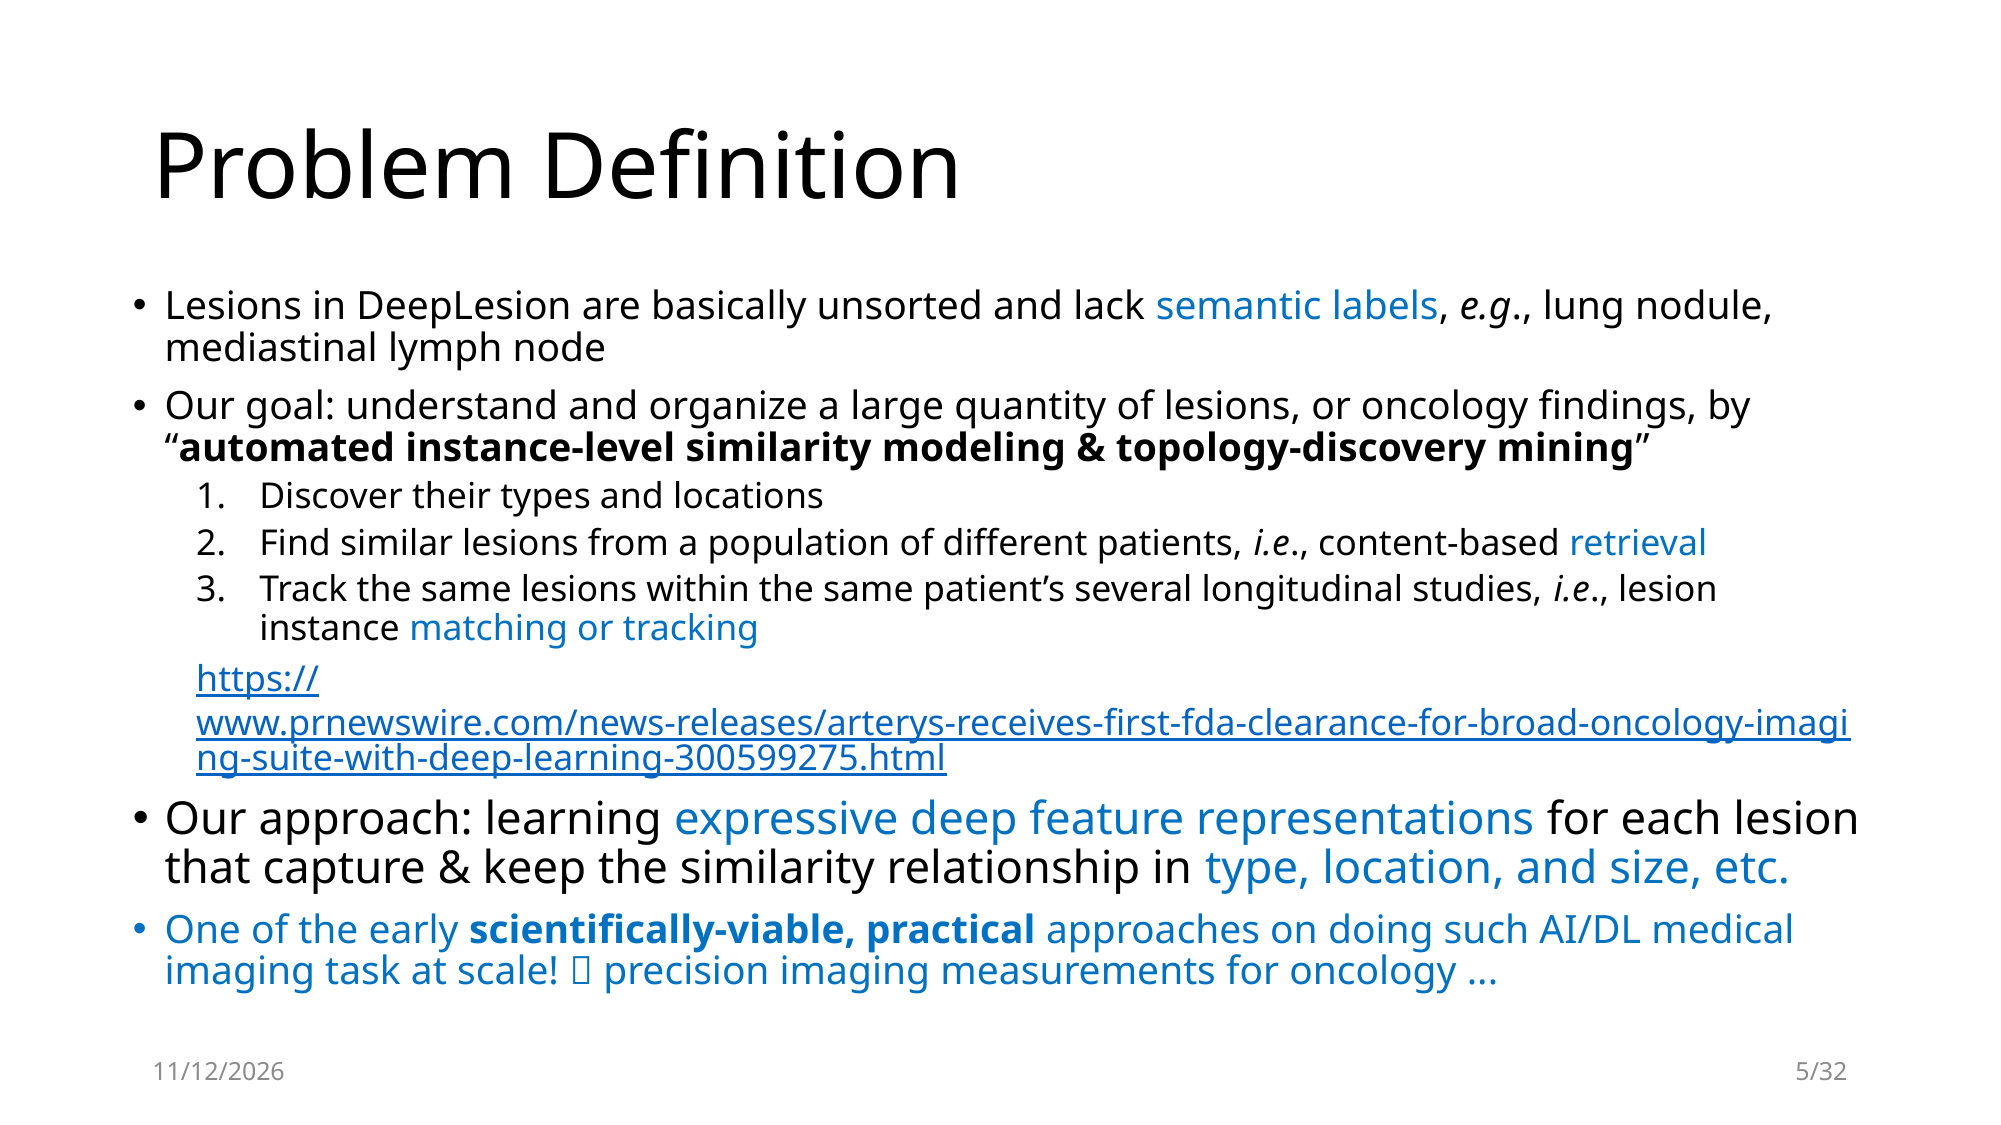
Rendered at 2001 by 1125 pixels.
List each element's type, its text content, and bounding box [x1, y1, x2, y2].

title Problem Definition [137, 59, 1863, 278]
slide_number 5 [1412, 1042, 1863, 1103]
list Lesions in DeepLesion are basically unsorted and lack semantic labels, e.g., lung nodule, mediastinal lymph node Our goal: understand and organize a large quantity of lesions, or oncology findings, by “automated instance-level similarity modeling & topology-discovery mining” Discover their types and locations Find similar lesions from a population of different patients, i.e., content-based retrieval Track the same lesions within the same patient’s several longitudinal studies, i.e., lesion instance matching or tracking https://www.prnewswire.com/news-releases/arterys-receives-first-fda-clearance-for-broad-oncology-imaging-suite-with-deep-learning-300599275.html Our approach: learning expressive deep feature representations for each lesion that capture & keep the similarity relationship in type, location, and size, etc. One of the early scientifically-viable, practical approaches on doing such AI/DL medical imaging task at scale!  precision imaging measurements for oncology ... [117, 278, 1882, 1012]
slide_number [137, 1042, 588, 1103]
